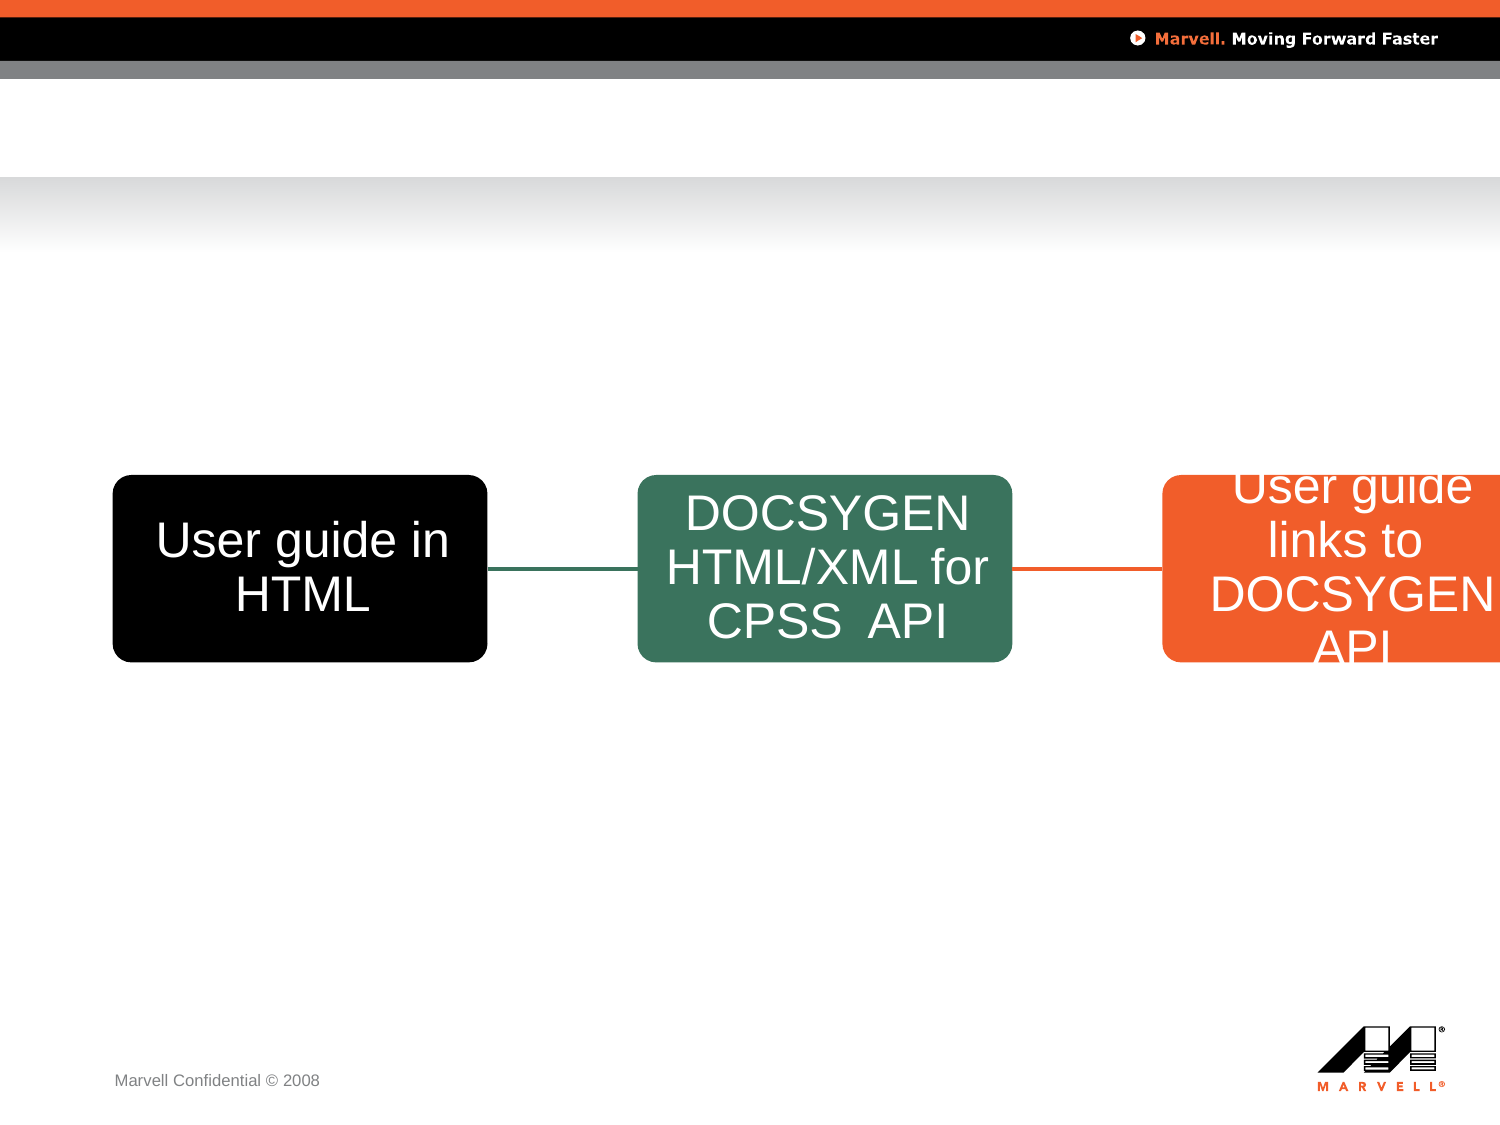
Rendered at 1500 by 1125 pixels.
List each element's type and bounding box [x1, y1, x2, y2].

text_box [112, 174, 1500, 963]
